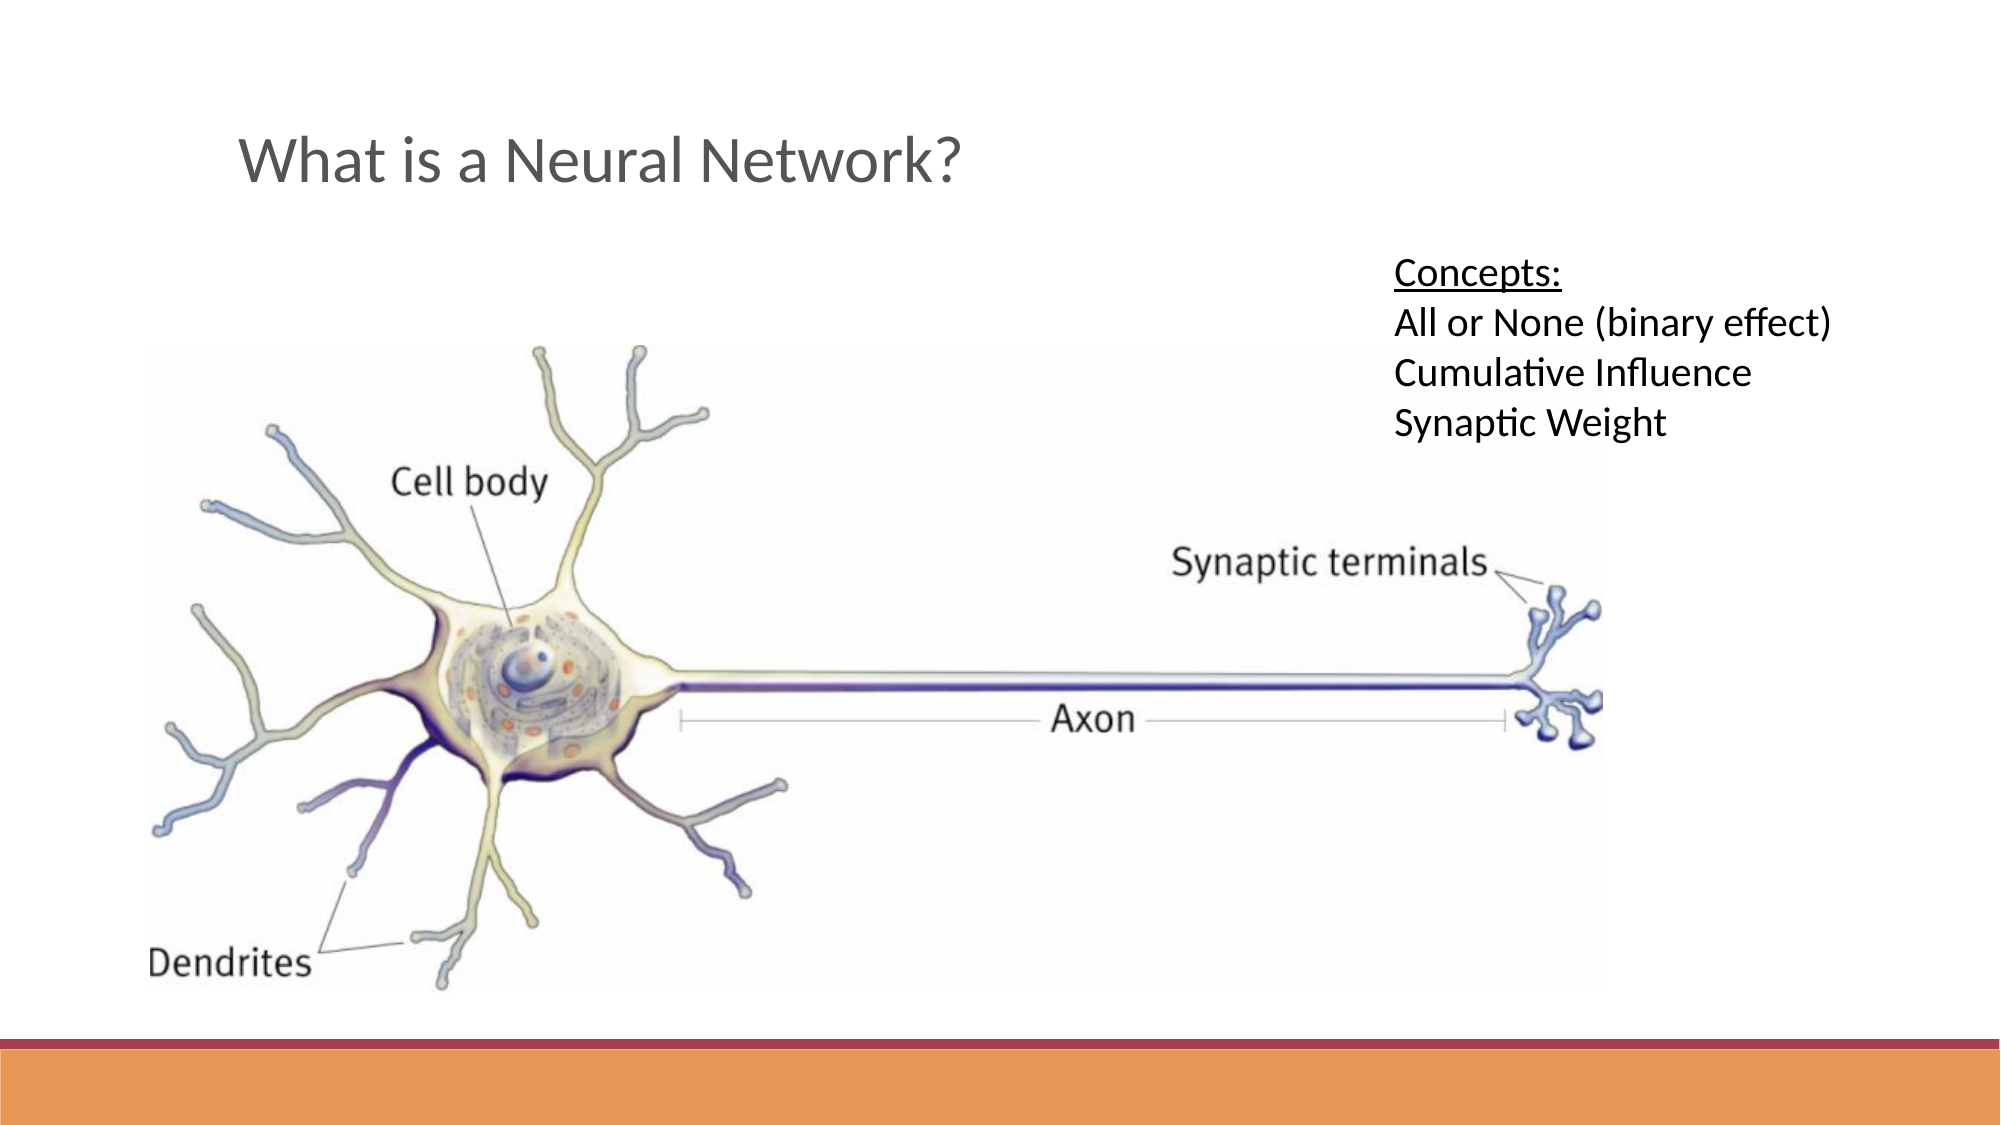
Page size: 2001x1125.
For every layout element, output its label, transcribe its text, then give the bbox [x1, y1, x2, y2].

text_box Concepts: All or None (binary effect) Cumulative Influence Synaptic Weight [1379, 236, 1848, 452]
text_box What is a Neural Network? [223, 108, 1563, 199]
picture [149, 344, 1604, 994]
